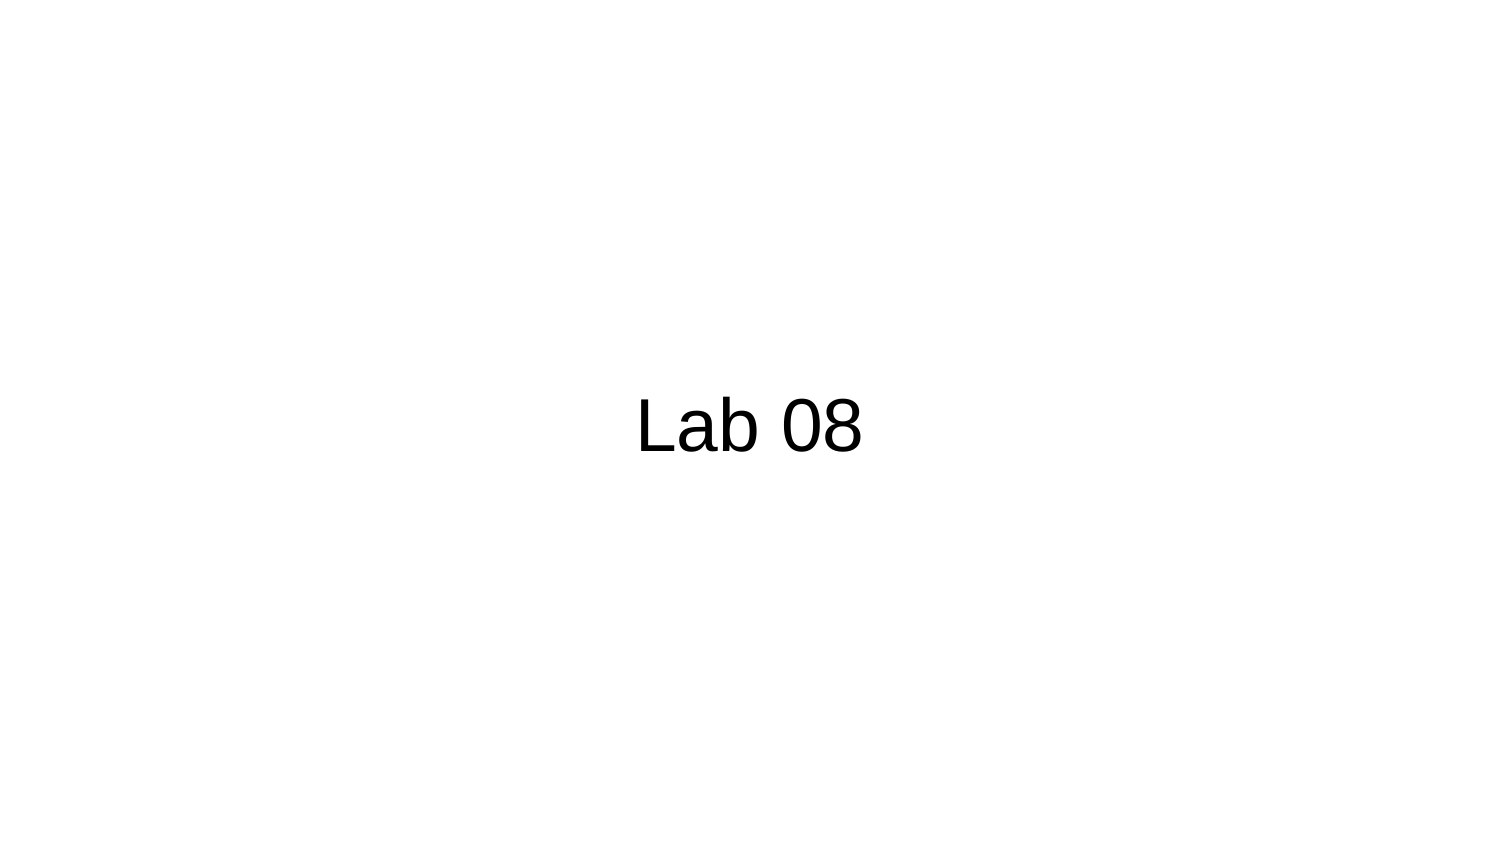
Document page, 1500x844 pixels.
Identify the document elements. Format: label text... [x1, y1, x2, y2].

title Lab 08 [51, 352, 1449, 491]
